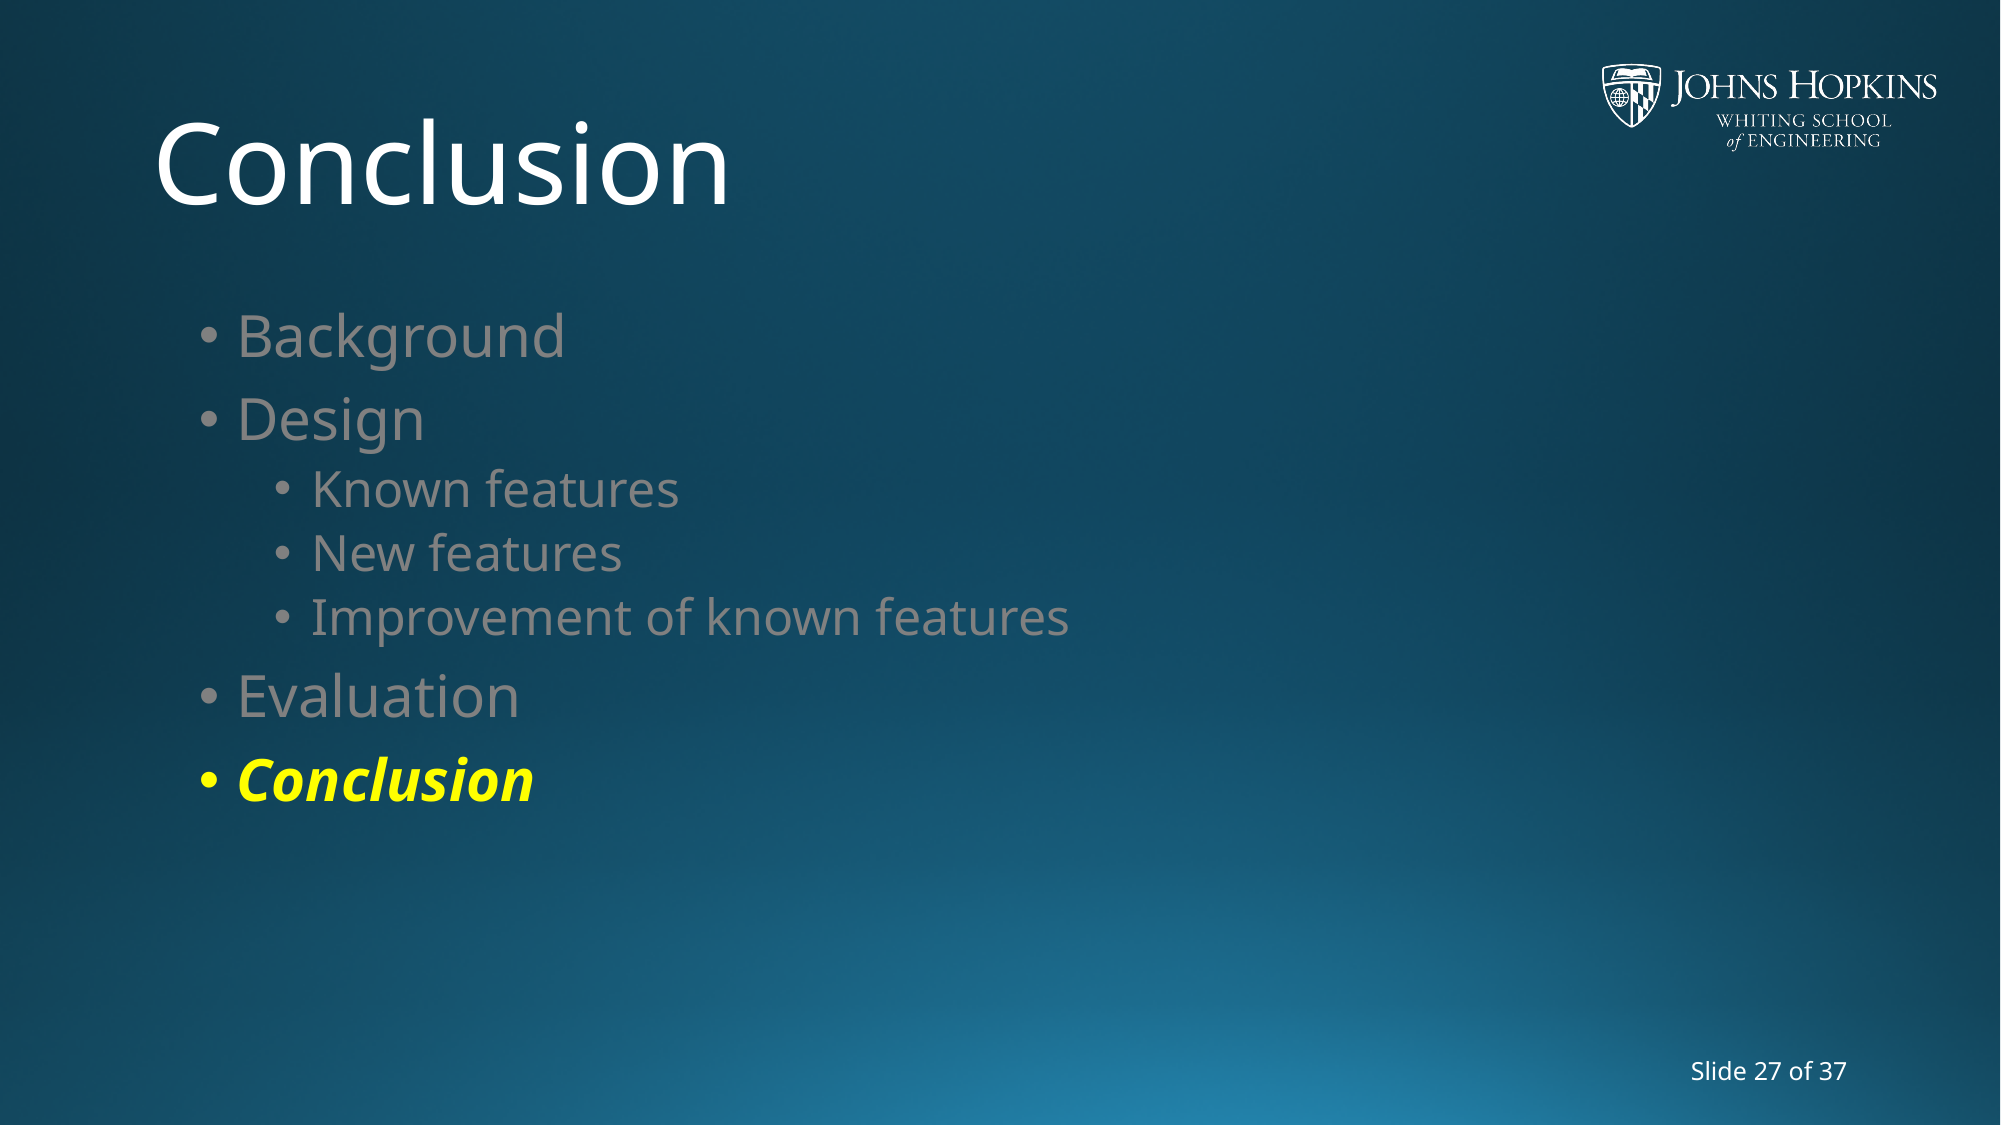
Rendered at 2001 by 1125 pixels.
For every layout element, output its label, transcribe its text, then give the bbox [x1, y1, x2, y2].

title Conclusion [137, 59, 1863, 278]
picture [0, 0, 2001, 1125]
list Background Design Known features New features Improvement of known features Evaluation Conclusion [183, 299, 1863, 1014]
slide_number Slide 27 of 37 [1412, 1042, 1863, 1103]
